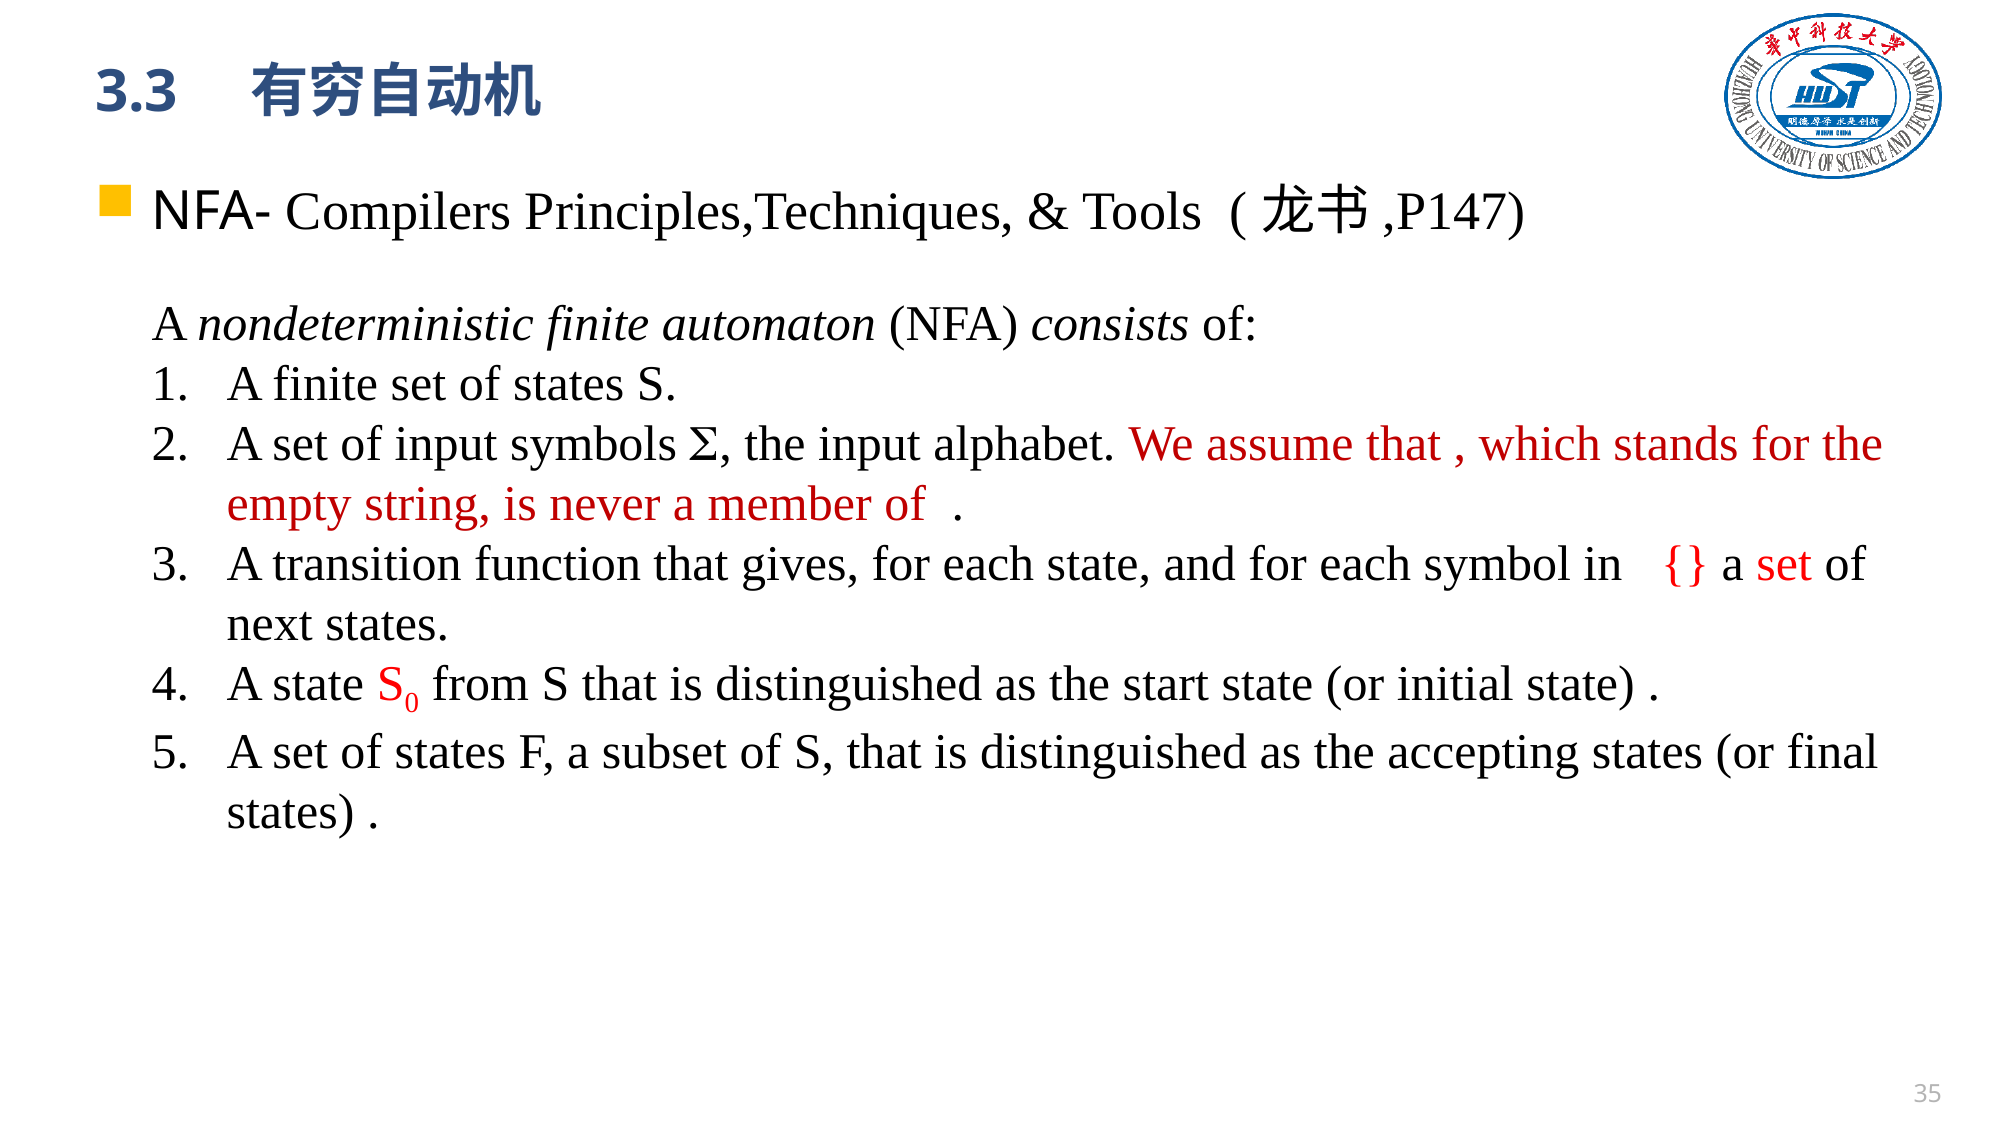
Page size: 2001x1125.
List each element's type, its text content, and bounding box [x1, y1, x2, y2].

picture [1724, 13, 1942, 179]
list NFA- Compilers Principles,Techniques, & Tools (龙书,P147) [80, 154, 1805, 272]
slide_number 34 [1373, 1064, 1957, 1125]
title 3.3 有穷自动机 [80, 42, 1805, 144]
